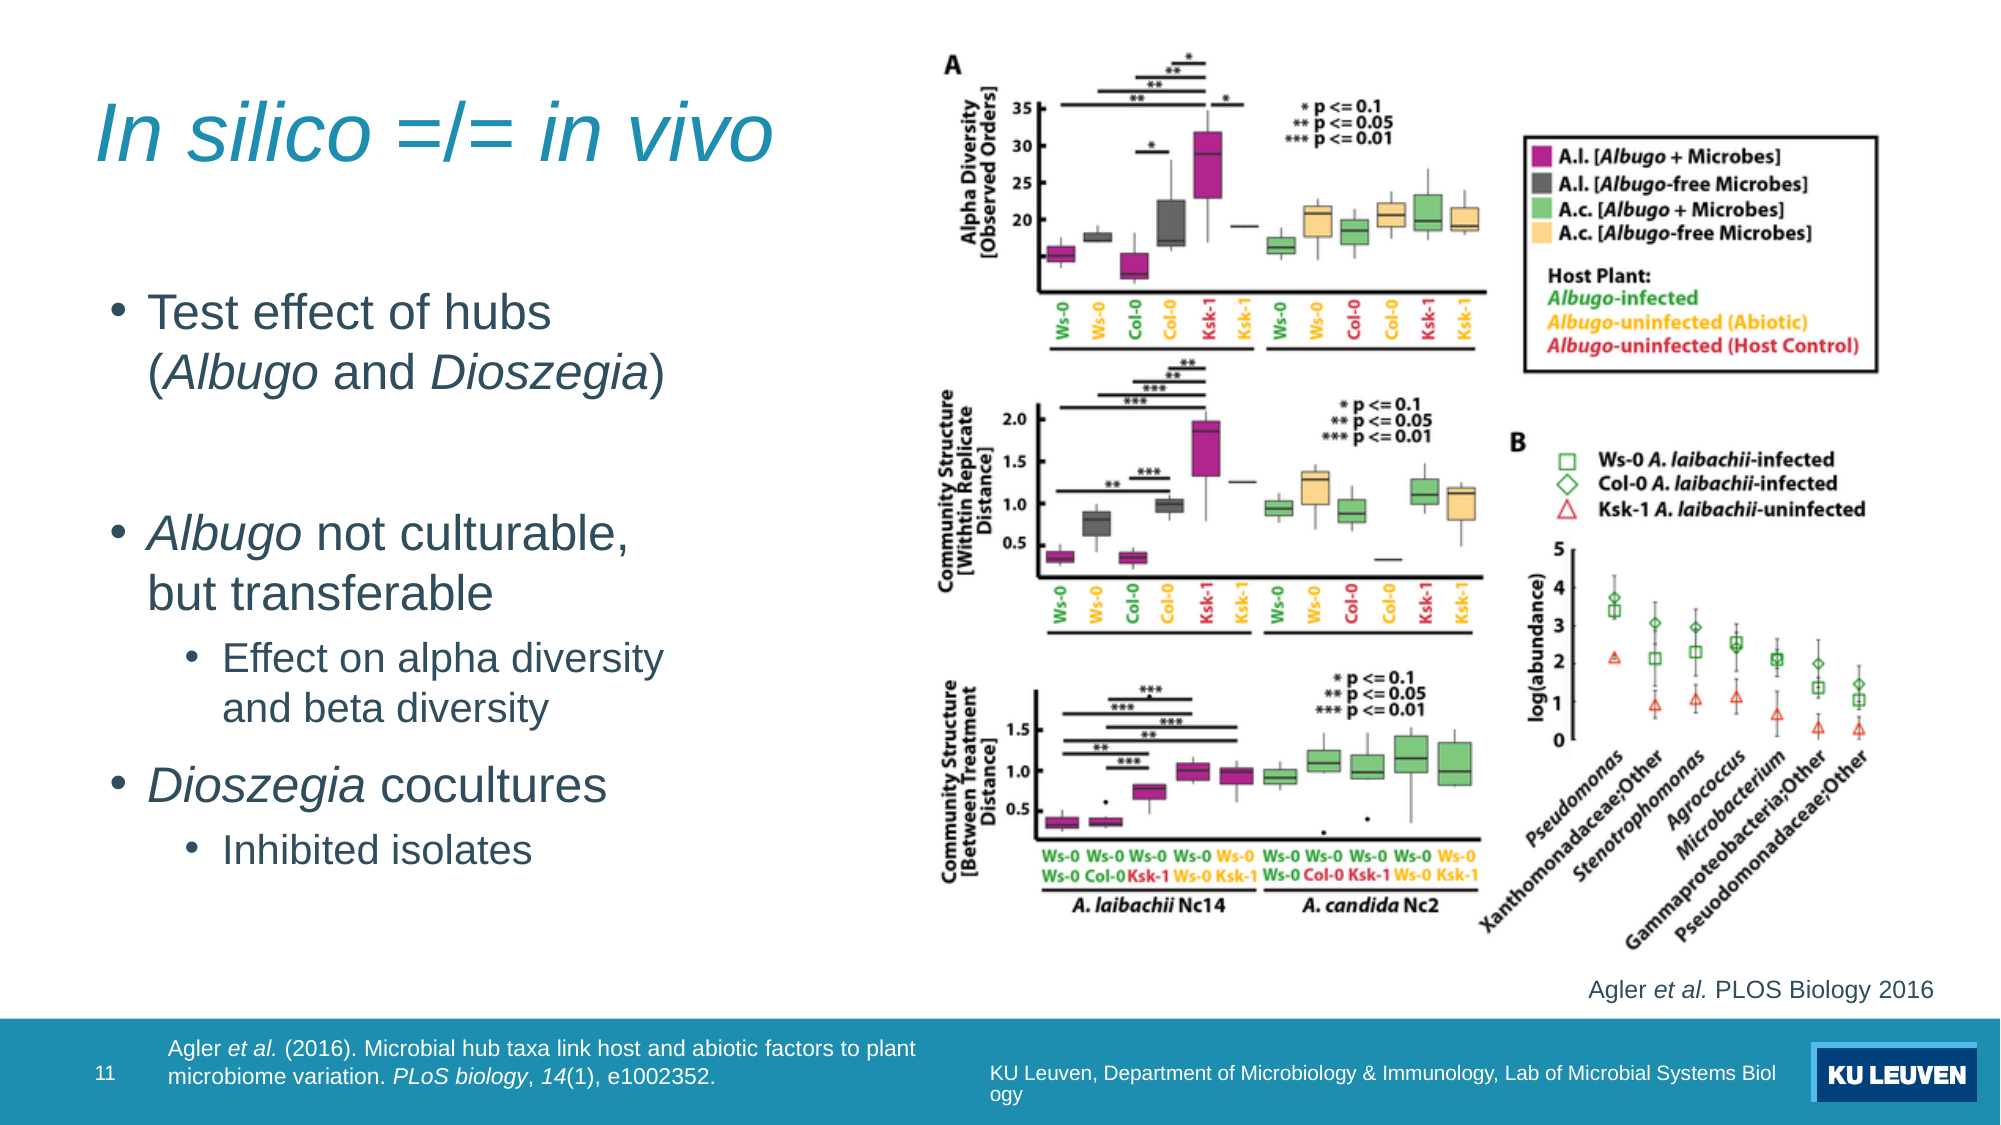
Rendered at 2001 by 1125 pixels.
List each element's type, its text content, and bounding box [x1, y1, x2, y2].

list Test effect of hubs (Albugo and Dioszegia) Albugo not culturable, but transferable Effect on alpha diversity and beta diversity Dioszegia cocultures Inhibited isolates [94, 271, 698, 1004]
picture [1811, 1042, 1977, 1102]
text_box Agler et al. (2016). Microbial hub taxa link host and abiotic factors to plant microbiome variation. PLoS biology, 14(1), e1002352. [153, 1026, 977, 1097]
picture [936, 51, 1881, 952]
footer KU Leuven, Department of Microbiology & Immunology, Lab of Microbial Systems Biology [989, 1018, 1809, 1125]
slide_number 11 [94, 1018, 201, 1125]
title In silico =/= in vivo [94, 33, 1906, 223]
text_box Agler et al. PLOS Biology 2016 [1568, 973, 1955, 1004]
